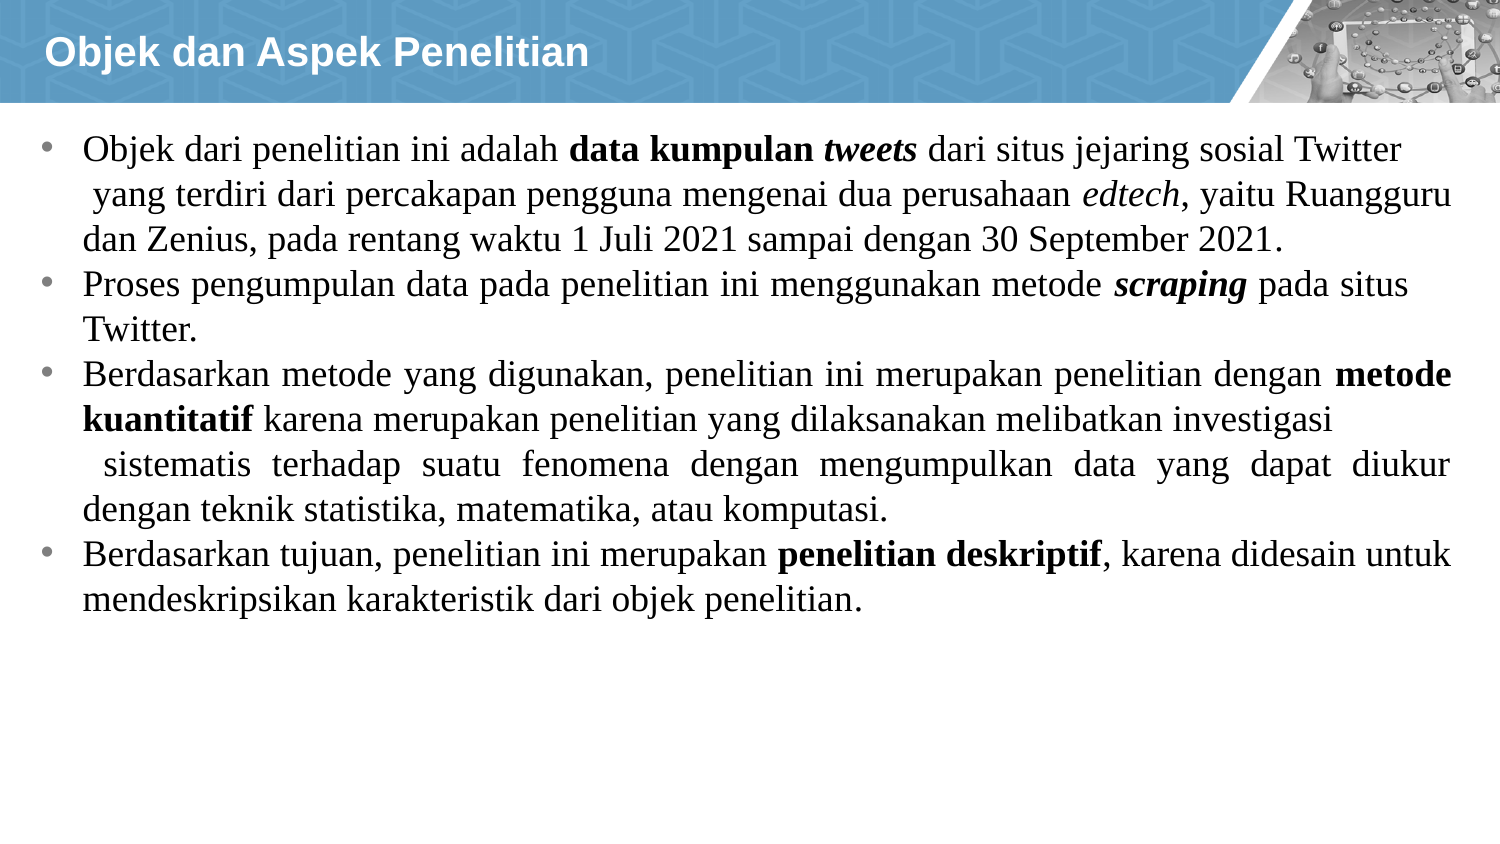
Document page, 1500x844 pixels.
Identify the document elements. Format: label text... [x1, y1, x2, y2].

picture [0, 0, 1500, 844]
text_box Objek dari penelitian ini adalah data kumpulan tweets dari situs jejaring sosial Twitter yang terdiri dari percakapan pengguna mengenai dua perusahaan edtech, yaitu Ruangguru dan Zenius, pada rentang waktu 1 Juli 2021 sampai dengan 30 September 2021. Proses pengumpulan data pada penelitian ini menggunakan metode scraping pada situs Twitter. Berdasarkan metode yang digunakan, penelitian ini merupakan penelitian dengan metode kuantitatif karena merupakan penelitian yang dilaksanakan melibatkan investigasi sistematis terhadap suatu fenomena dengan mengumpulkan data yang dapat diukur dengan teknik statistika, matematika, atau komputasi. Berdasarkan tujuan, penelitian ini merupakan penelitian deskriptif, karena didesain untuk mendeskripsikan karakteristik dari objek penelitian. [25, 116, 1467, 658]
title Objek dan Aspek Penelitian [29, 0, 1287, 99]
